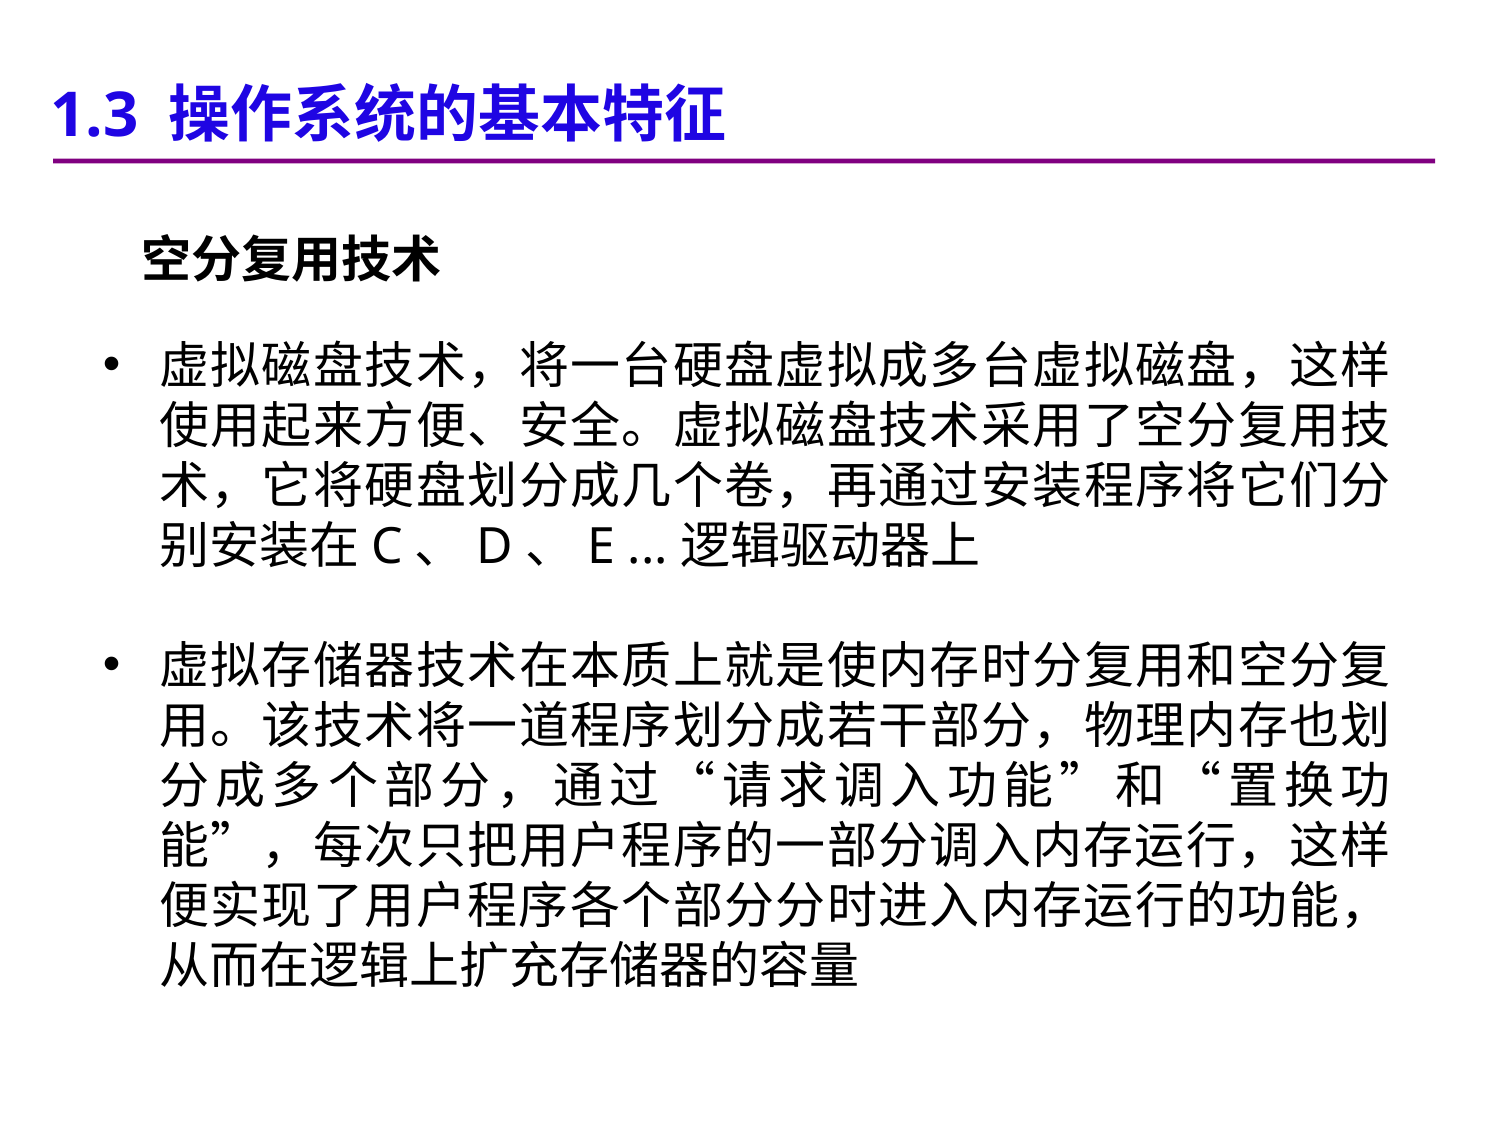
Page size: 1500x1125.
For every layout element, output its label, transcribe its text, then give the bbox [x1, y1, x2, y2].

text_box 虚拟磁盘技术，将一台硬盘虚拟成多台虚拟磁盘，这样使用起来方便、安全。虚拟磁盘技术采用了空分复用技术，它将硬盘划分成几个卷，再通过安装程序将它们分别安装在C、D、E ...逻辑驱动器上 虚拟存储器技术在本质上就是使内存时分复用和空分复用。该技术将一道程序划分成若干部分，物理内存也划分成多个部分，通过“请求调入功能”和“置换功能”，每次只把用户程序的一部分调入内存运行，这样便实现了用户程序各个部分分时进入内存运行的功能，从而在逻辑上扩充存储器的容量 [88, 326, 1406, 1121]
text_box 空分复用技术 [126, 219, 457, 295]
title 1.3 操作系统的基本特征 [35, 66, 1436, 157]
